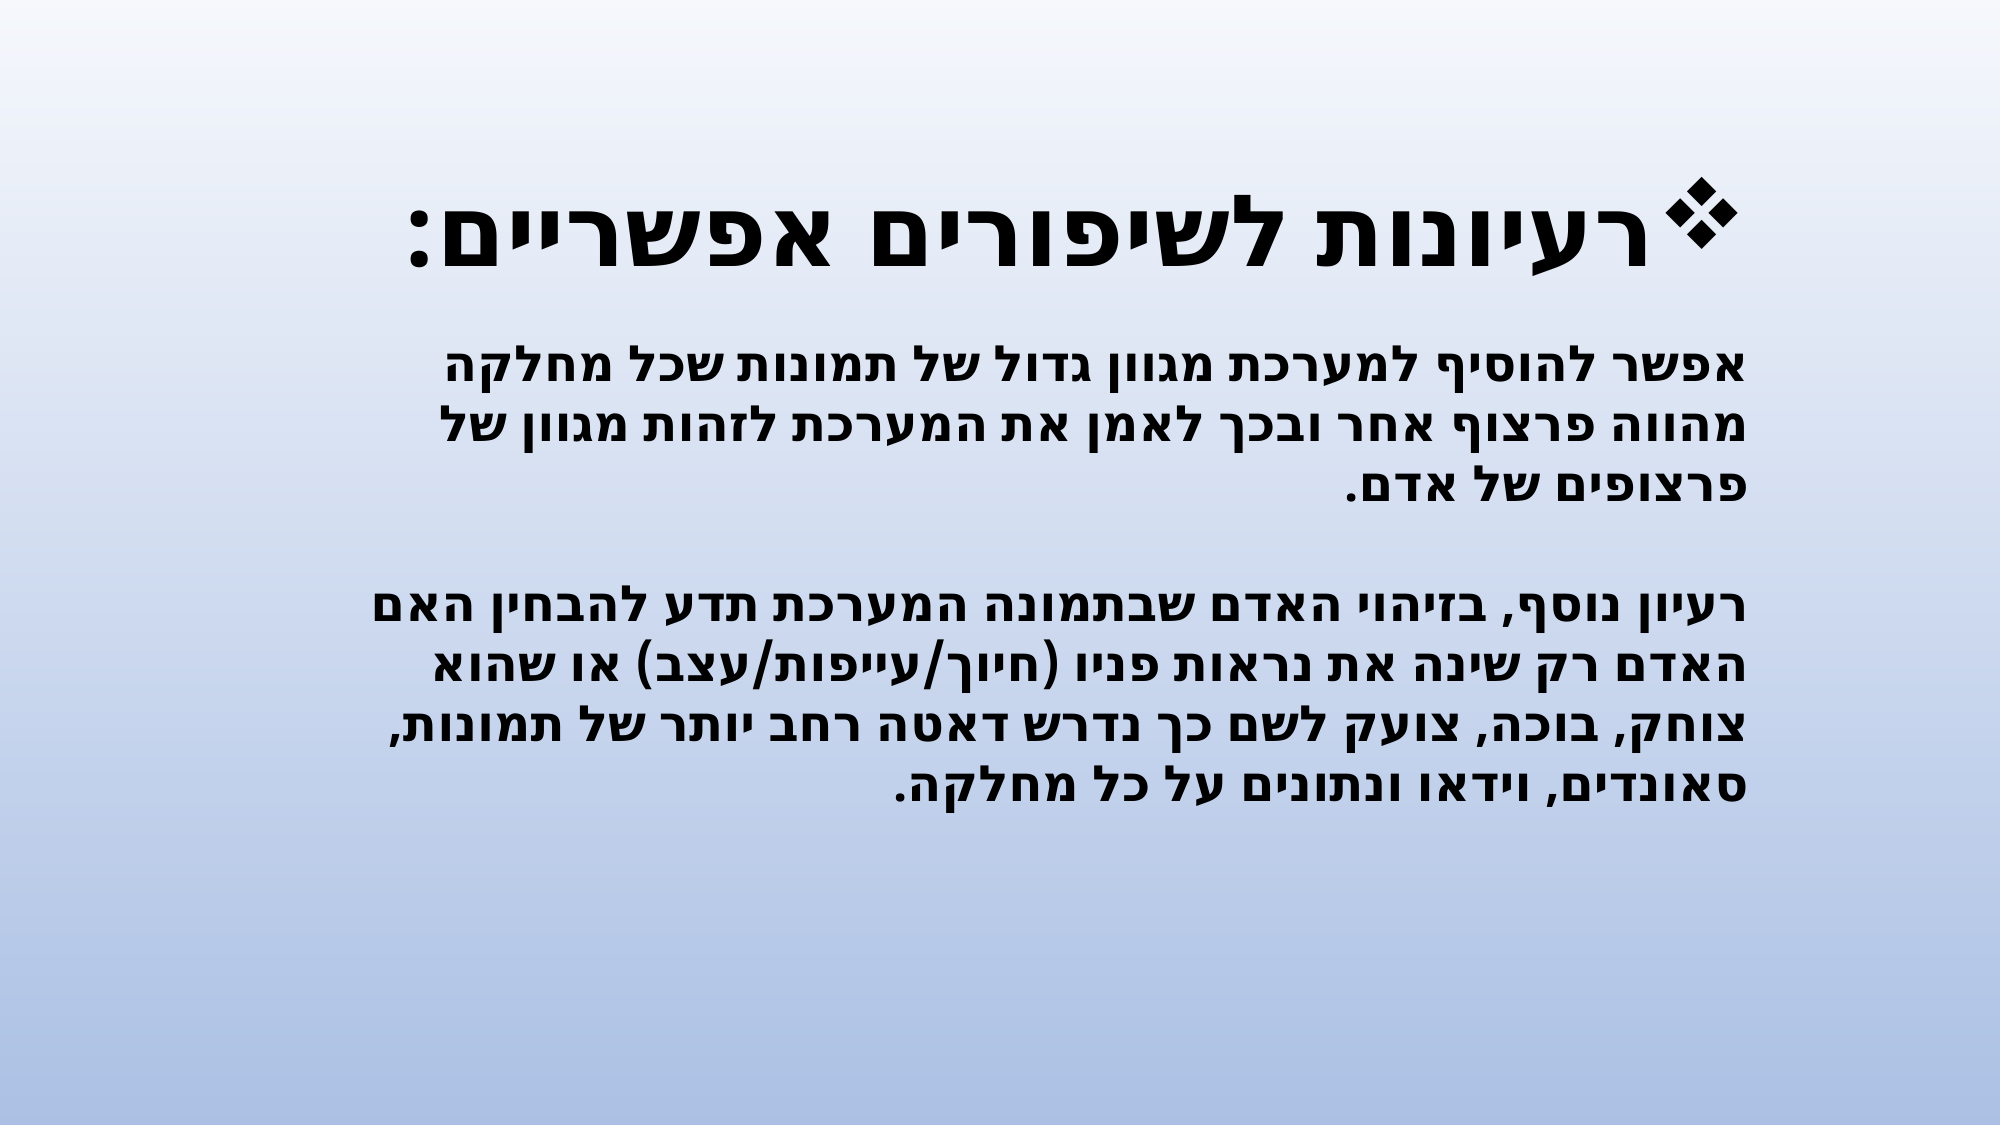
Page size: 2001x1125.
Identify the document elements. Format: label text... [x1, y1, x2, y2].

text_box רעיונות לשיפורים אפשריים: אפשר להוסיף למערכת מגוון גדול של תמונות שכל מחלקה מהווה פרצוף אחר ובכך לאמן את המערכת לזהות מגוון של פרצופים של אדם. רעיון נוסף, בזיהוי האדם שבתמונה המערכת תדע להבחין האם האדם רק שינה את נראות פניו (חיוך/עייפות/עצב) או שהוא צוחק, בוכה, צועק לשם כך נדרש דאטה רחב יותר של תמונות, סאונדים, וידאו ונתונים על כל מחלקה. [277, 158, 1764, 819]
